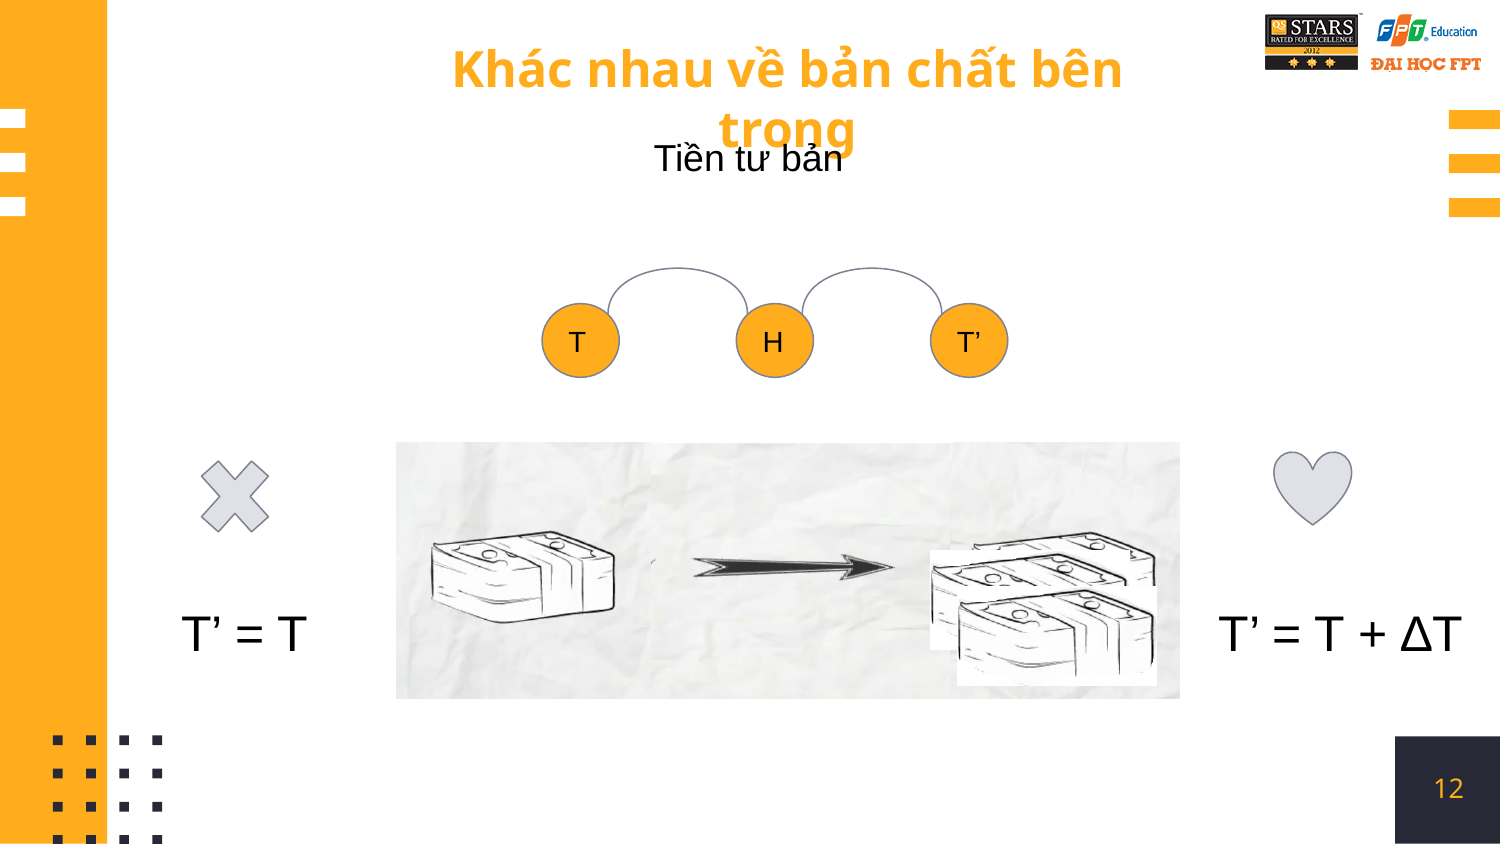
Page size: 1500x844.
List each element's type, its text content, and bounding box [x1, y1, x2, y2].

text_box H [736, 303, 814, 378]
text_box T [542, 303, 620, 378]
text_box T’ = T [166, 586, 396, 706]
slide_number 12 [1395, 736, 1500, 844]
text_box [1273, 452, 1352, 525]
picture [1265, 13, 1481, 72]
text_box Khác nhau về bản chất bên trong [385, 22, 1191, 95]
text_box T’ [930, 303, 1008, 378]
picture [396, 442, 1180, 699]
text_box T’ = T + ∆T [1203, 586, 1500, 706]
text_box [201, 461, 269, 532]
text_box Tiền tư bản [638, 118, 997, 193]
